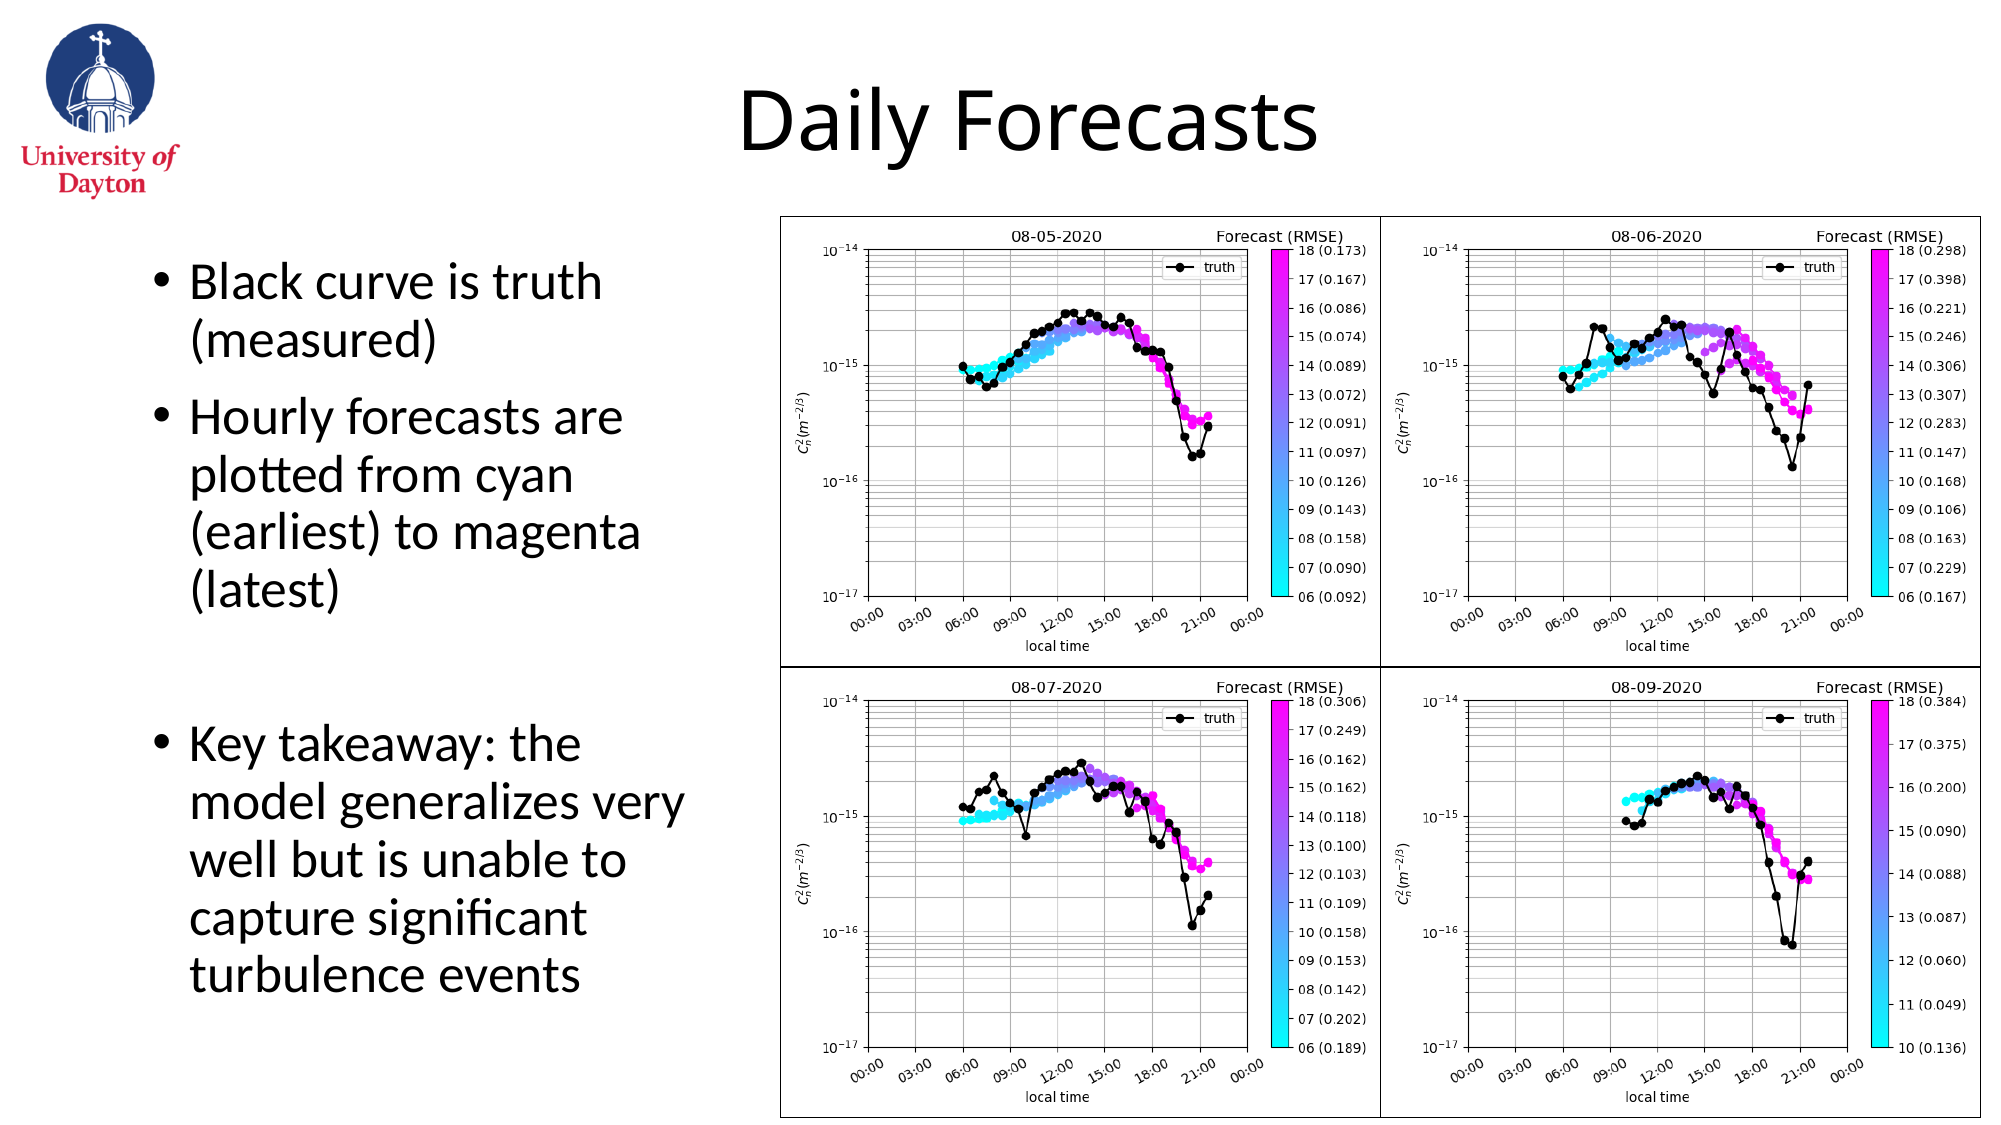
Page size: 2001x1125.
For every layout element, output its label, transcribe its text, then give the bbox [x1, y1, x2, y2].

title Daily Forecasts [195, 48, 1863, 200]
picture [780, 216, 1981, 1118]
